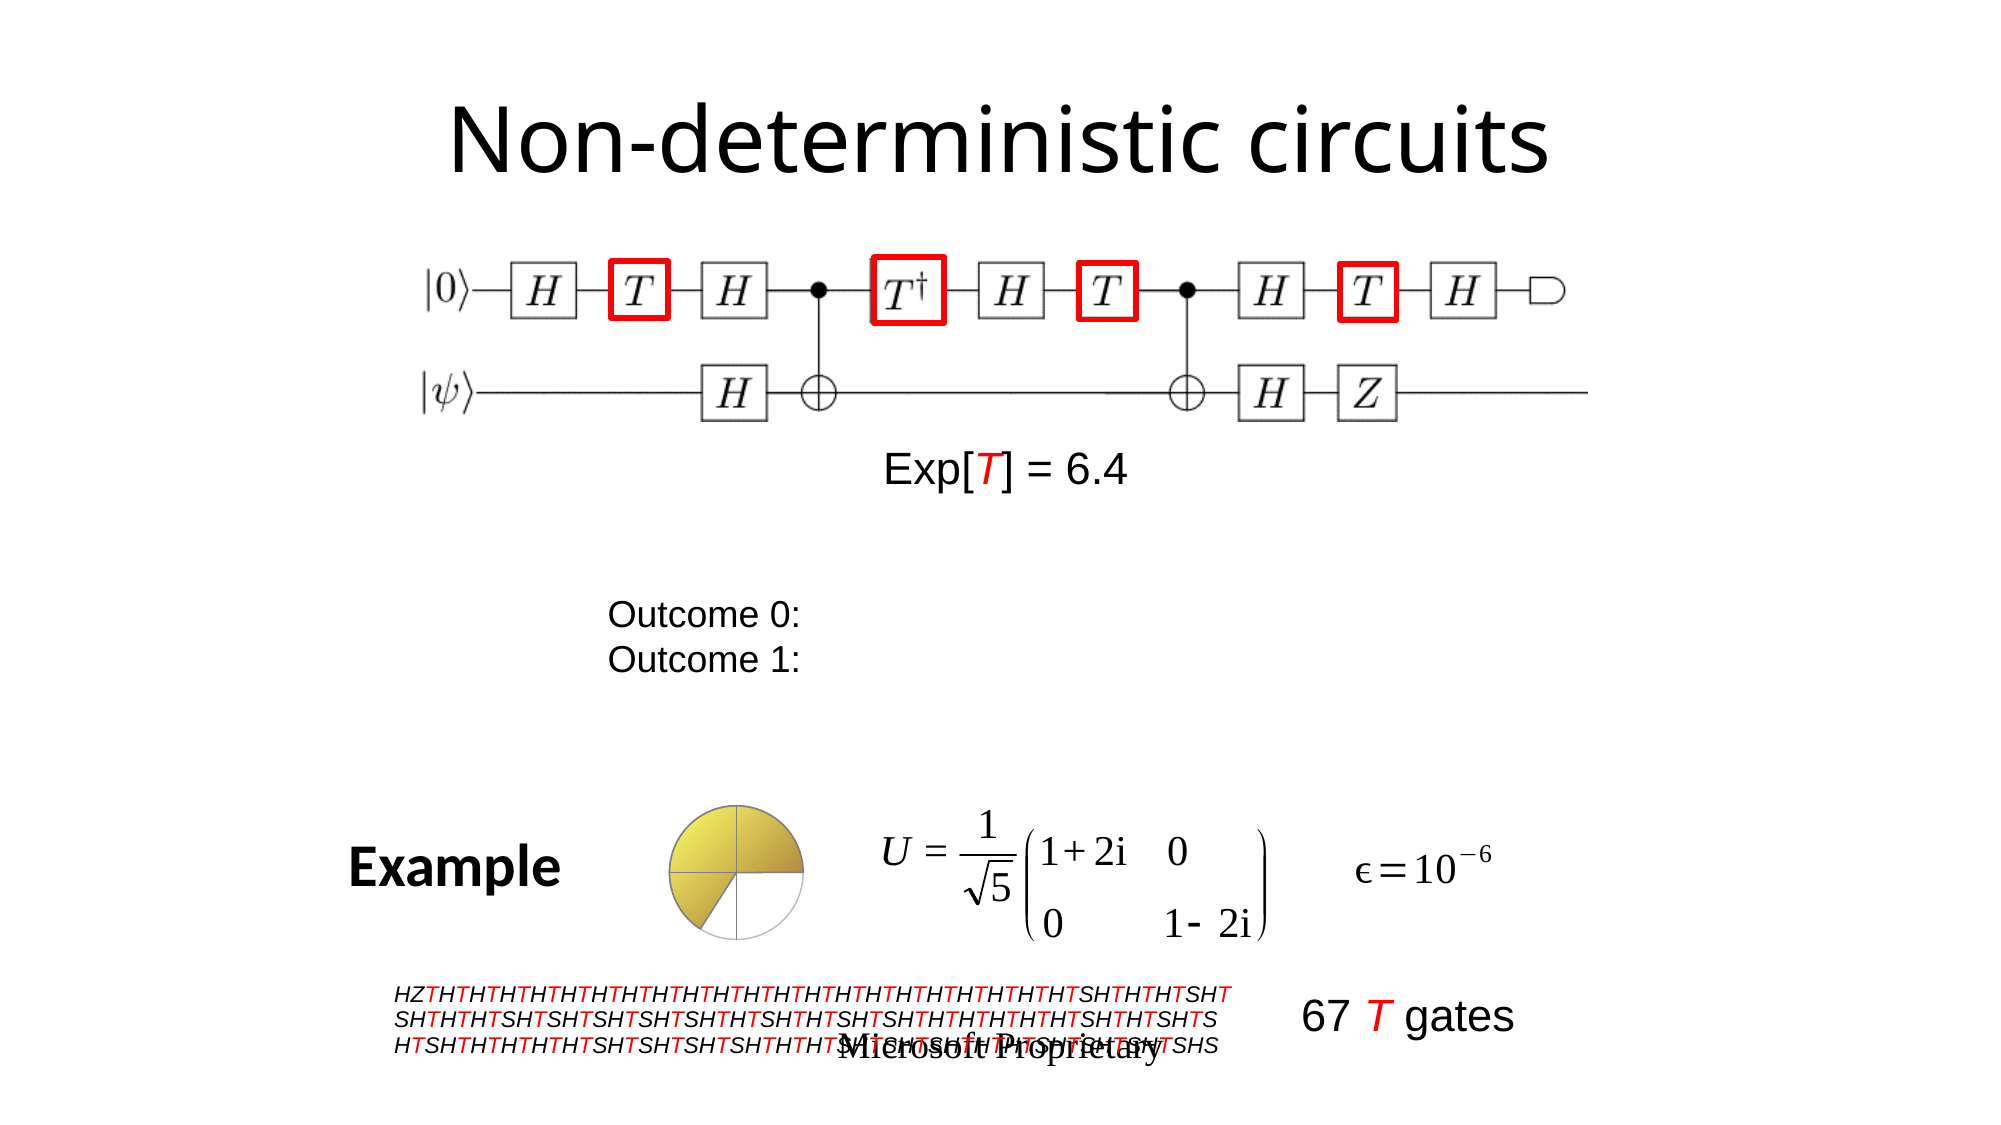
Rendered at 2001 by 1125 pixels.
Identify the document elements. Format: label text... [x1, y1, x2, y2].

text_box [380, 973, 1236, 1064]
text_box Example [335, 821, 612, 904]
footer Microsoft Proprietary [684, 1024, 1318, 1103]
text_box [877, 798, 1278, 951]
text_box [669, 805, 804, 940]
picture [417, 257, 1588, 422]
title Non-deterministic circuits [324, 44, 1675, 233]
text_box 67 T gates [1287, 981, 1529, 1046]
text_box Exp[T] = 6.4 [869, 434, 1143, 500]
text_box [1348, 839, 1500, 897]
